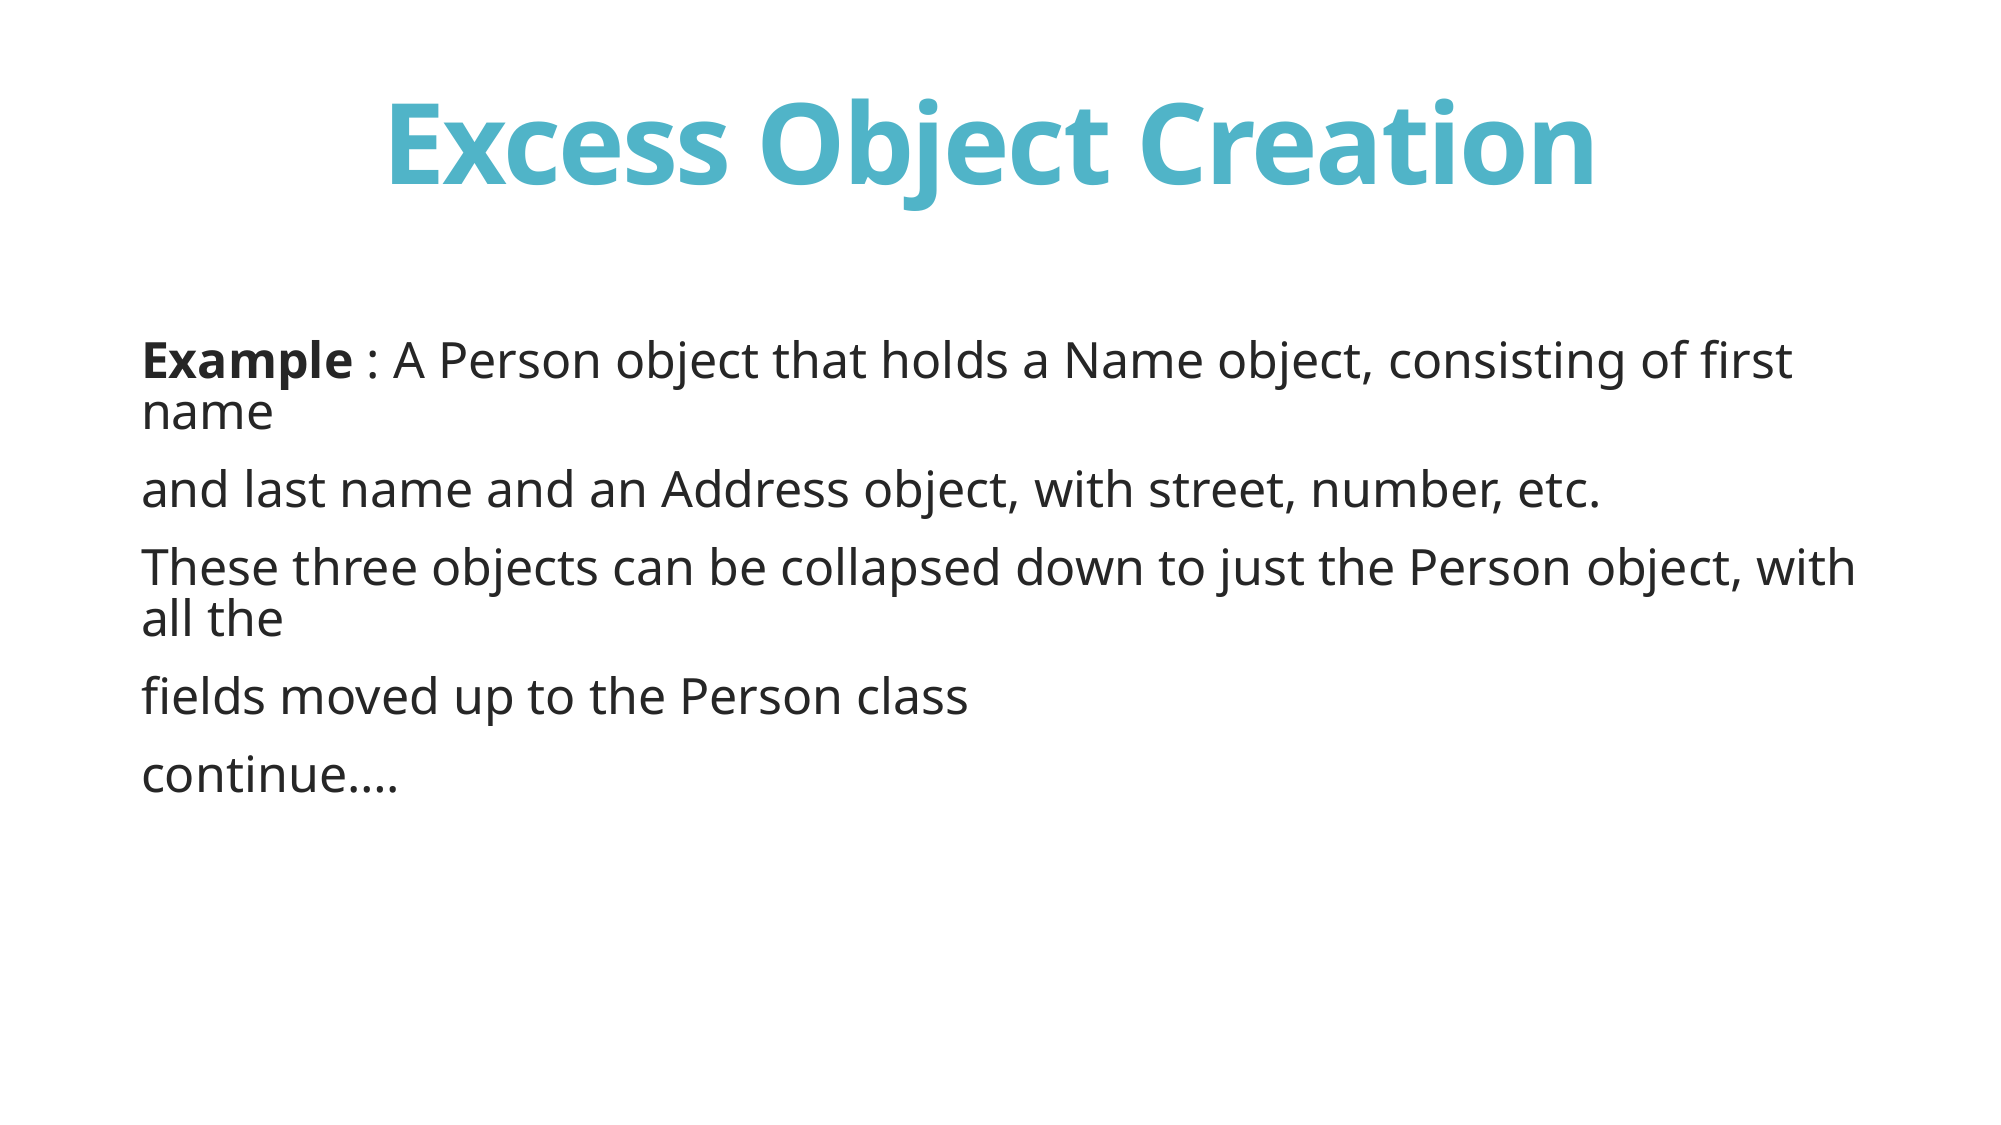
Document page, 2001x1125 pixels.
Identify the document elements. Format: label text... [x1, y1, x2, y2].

title Excess Object Creation [107, 81, 1875, 354]
list Example : A Person object that holds a Name object, consisting of first name and last name and an Address object, with street, number, etc. These three objects can be collapsed down to just the Person object, with all the fields moved up to the Person class continue…. [111, 329, 1876, 948]
